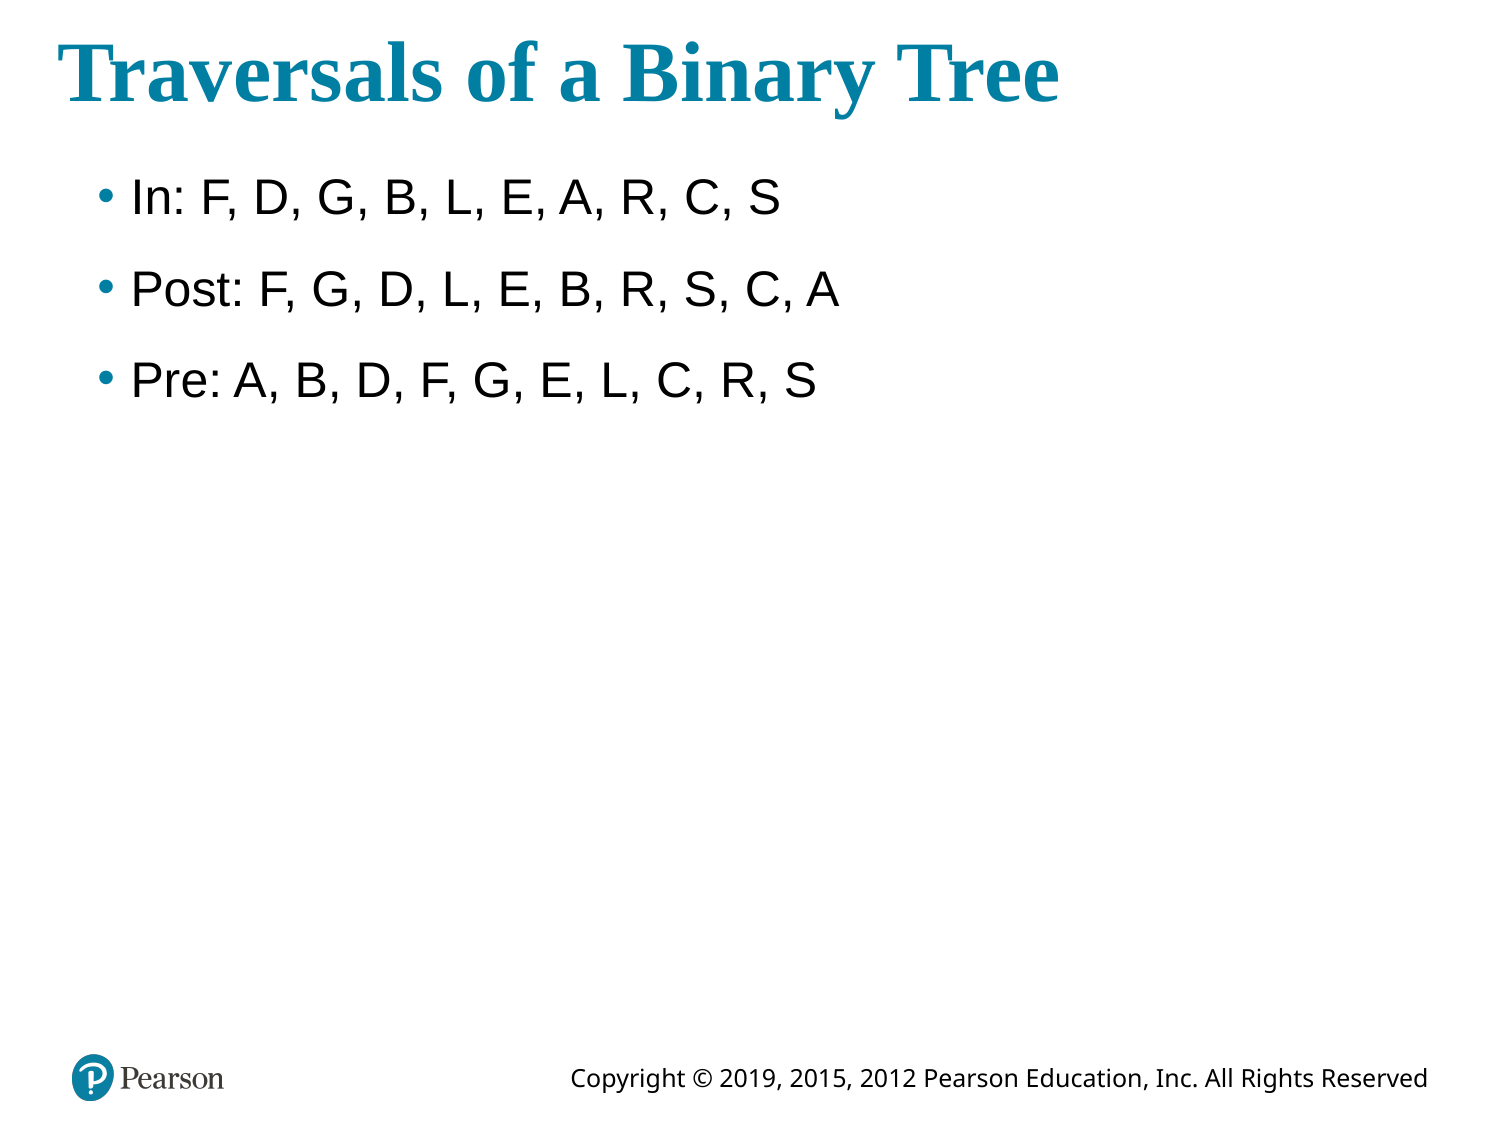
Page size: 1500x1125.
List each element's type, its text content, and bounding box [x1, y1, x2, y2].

picture [98, 1054, 224, 1101]
picture [72, 1087, 83, 1101]
picture [80, 1063, 106, 1088]
list In: F, D, G, B, L, E, A, R, C, S Post: F, G, D, L, E, B, R, S, C, A Pre: A, B, D, F, G, E, L, C, R, S [65, 149, 1417, 976]
title Traversals of a Binary Tree [41, 0, 1440, 135]
picture [72, 1054, 88, 1070]
